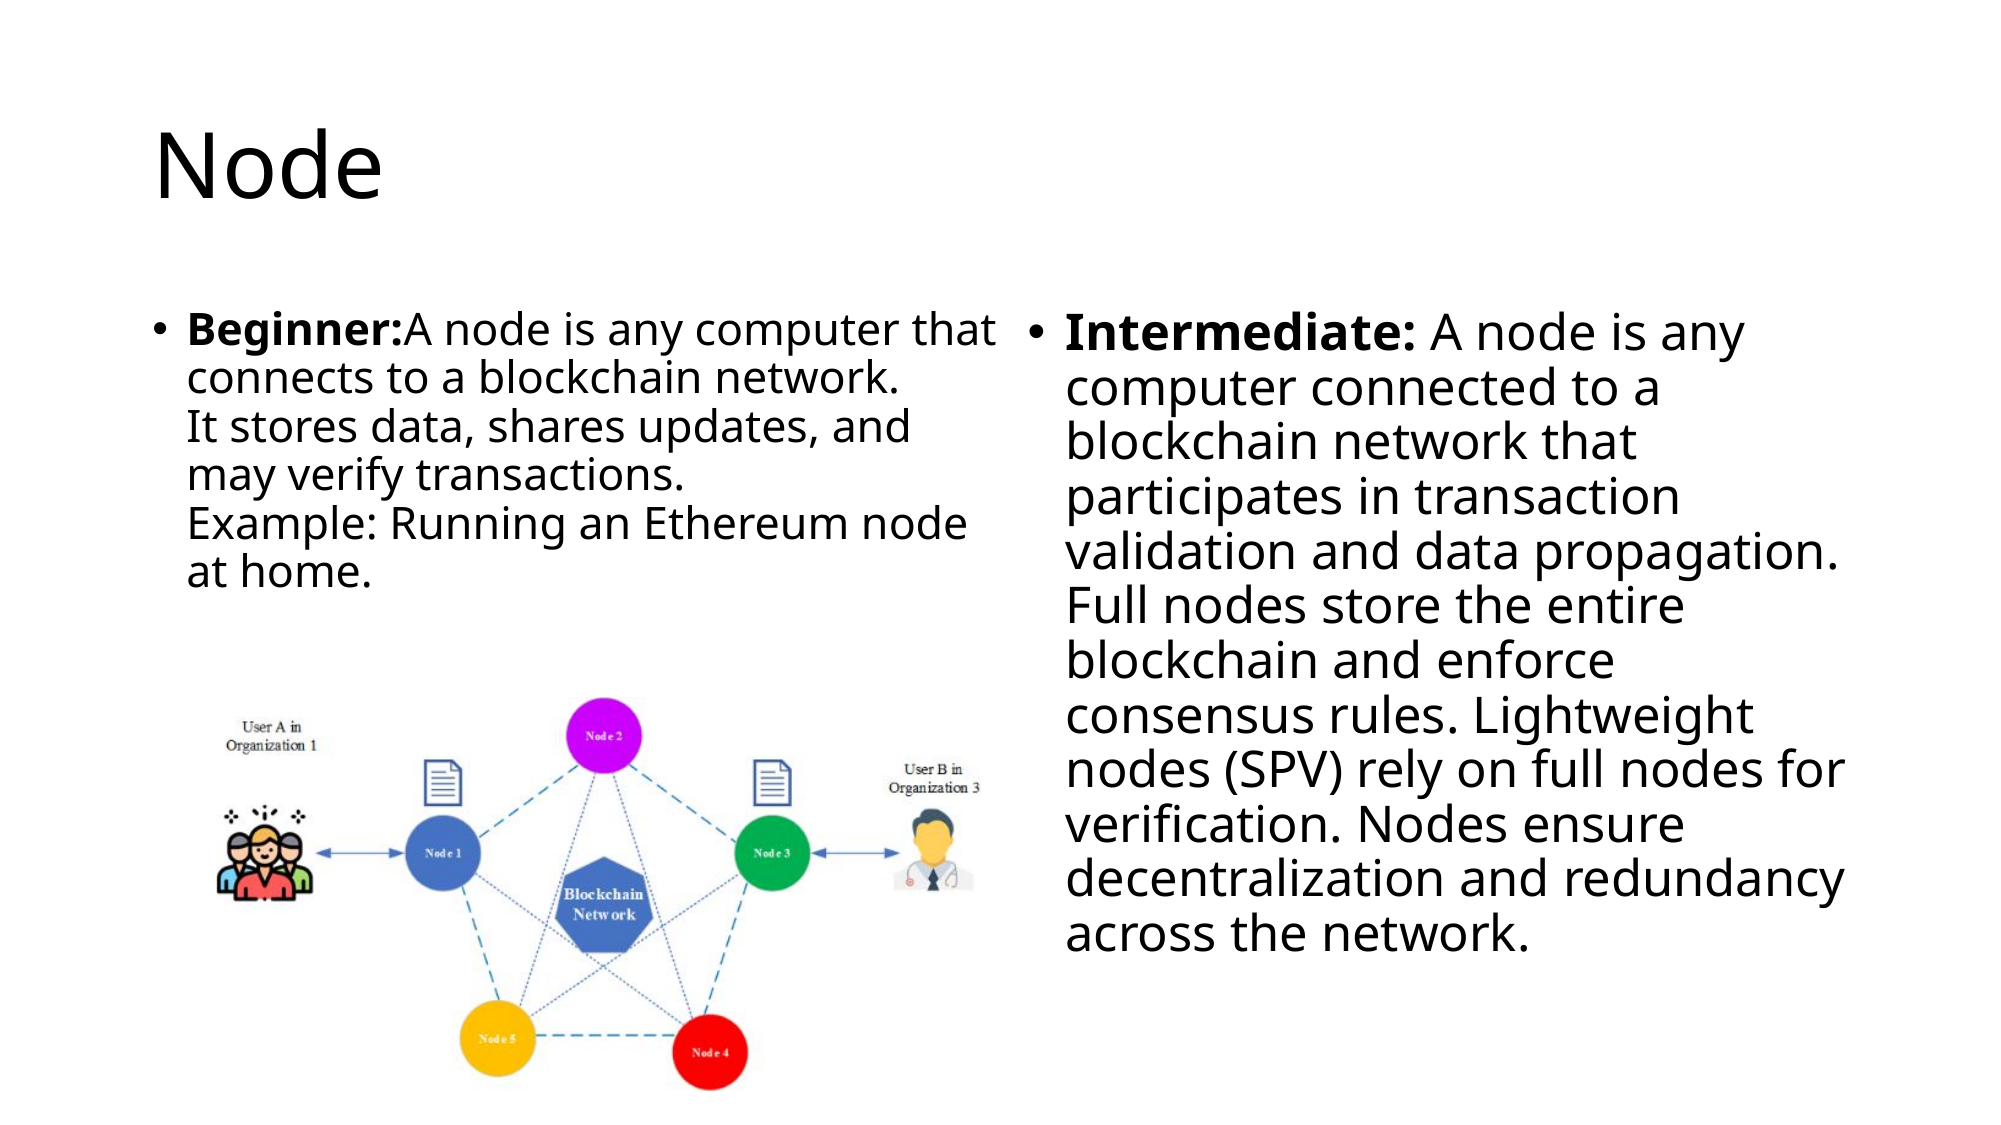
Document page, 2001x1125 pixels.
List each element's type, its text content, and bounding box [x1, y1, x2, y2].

title Node [137, 59, 1863, 278]
list Intermediate: A node is any computer connected to a blockchain network that participates in transaction validation and data propagation. Full nodes store the entire blockchain and enforce consensus rules. Lightweight nodes (SPV) rely on full nodes for verification. Nodes ensure decentralization and redundancy across the network. [1012, 299, 1863, 1014]
picture [215, 697, 988, 1091]
list Beginner:A node is any computer that connects to a blockchain network. It stores data, shares updates, and may verify transactions. Example: Running an Ethereum node at home. [137, 299, 1012, 615]
